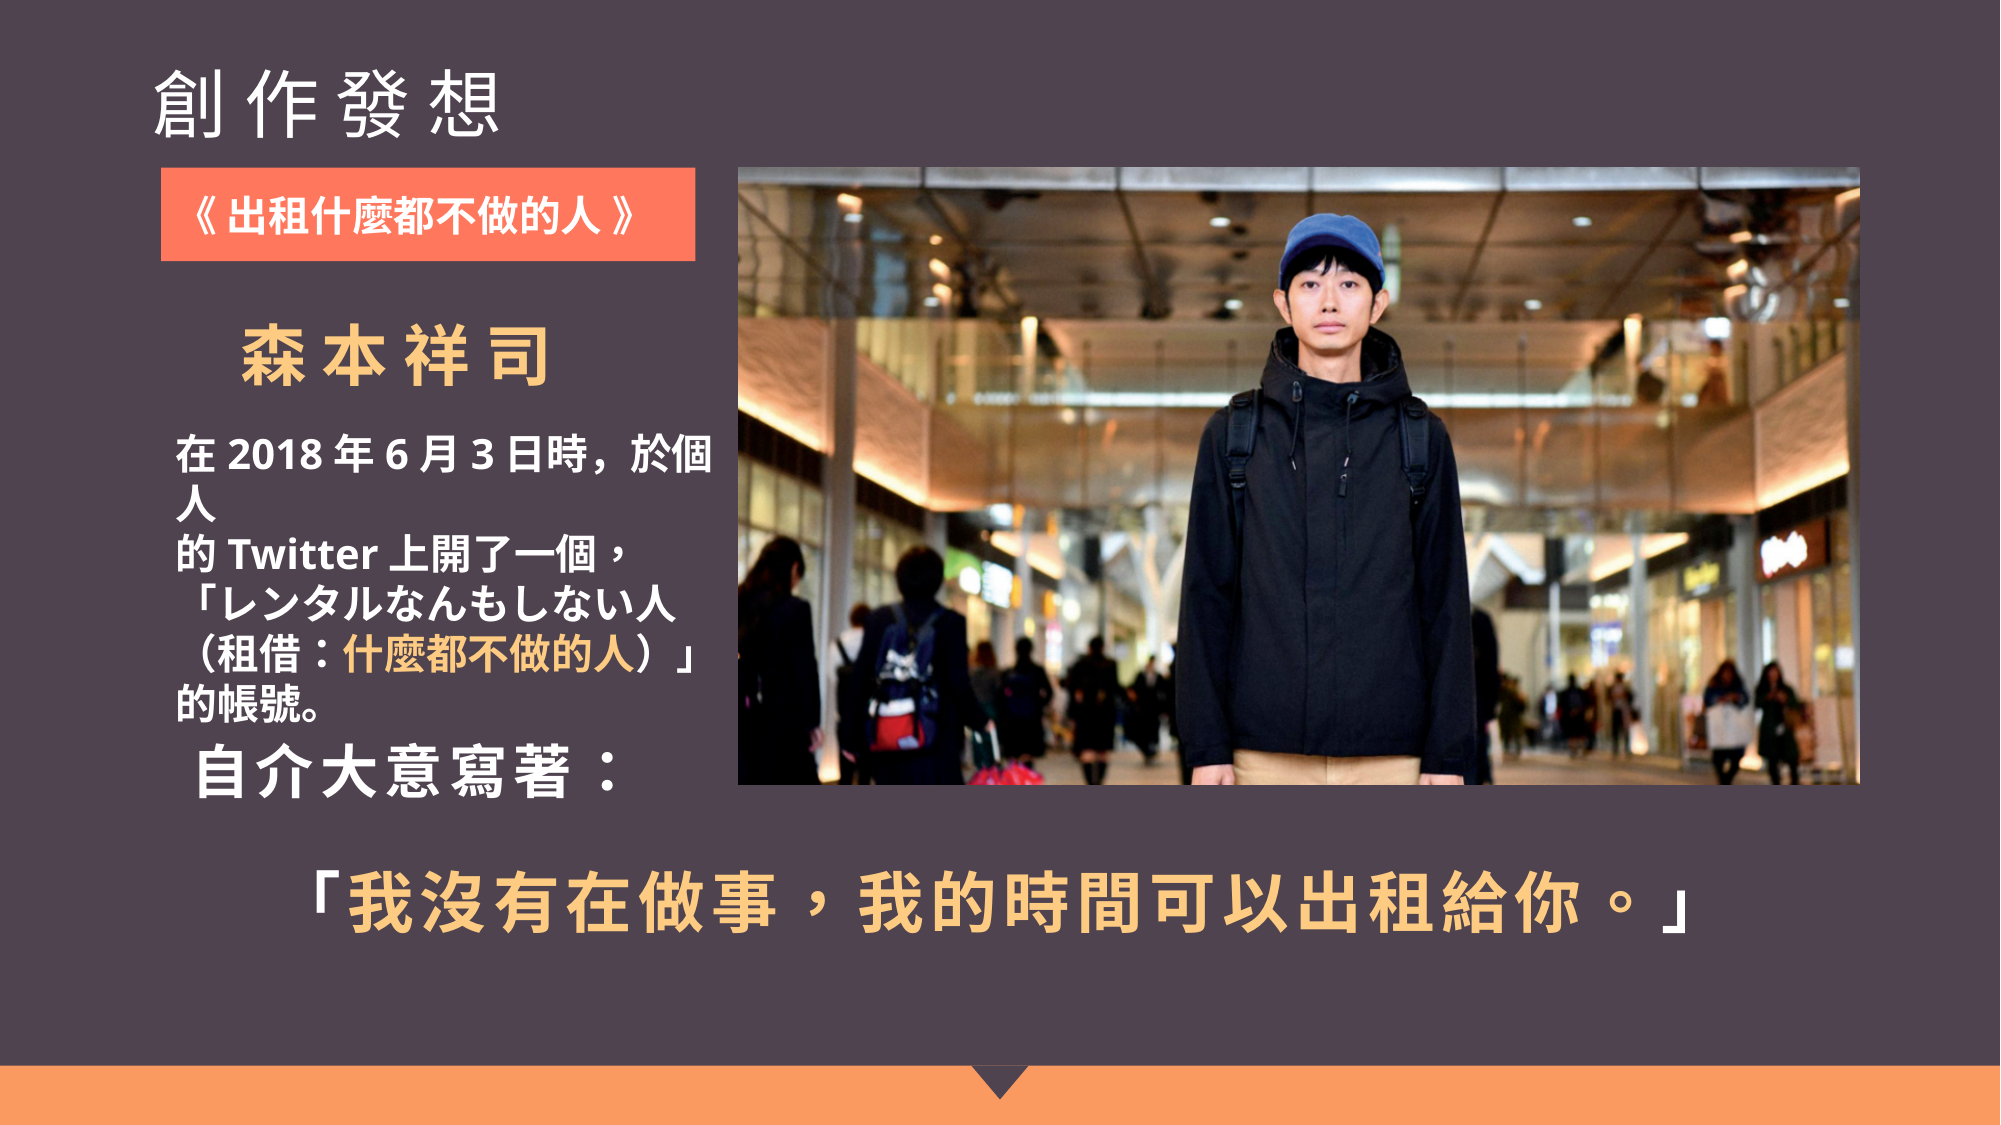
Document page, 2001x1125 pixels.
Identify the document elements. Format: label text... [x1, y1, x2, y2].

text_box 森 本 祥 司 [225, 306, 632, 375]
title 創 作 發 想 [137, 59, 696, 160]
text_box 自介大意寫著： [176, 728, 696, 797]
text_box 《 出租什麼都不做的人 》 [160, 167, 696, 262]
text_box 在2018年6月3日時，於個人 的Twitter上開了一個， 「レンタルなんもしない人 （租借：什麼都不做的人）」的帳號。 [160, 420, 738, 736]
picture [738, 167, 1860, 785]
text_box 「我沒有在做事，我的時間可以出租給你。」 [259, 853, 1808, 948]
